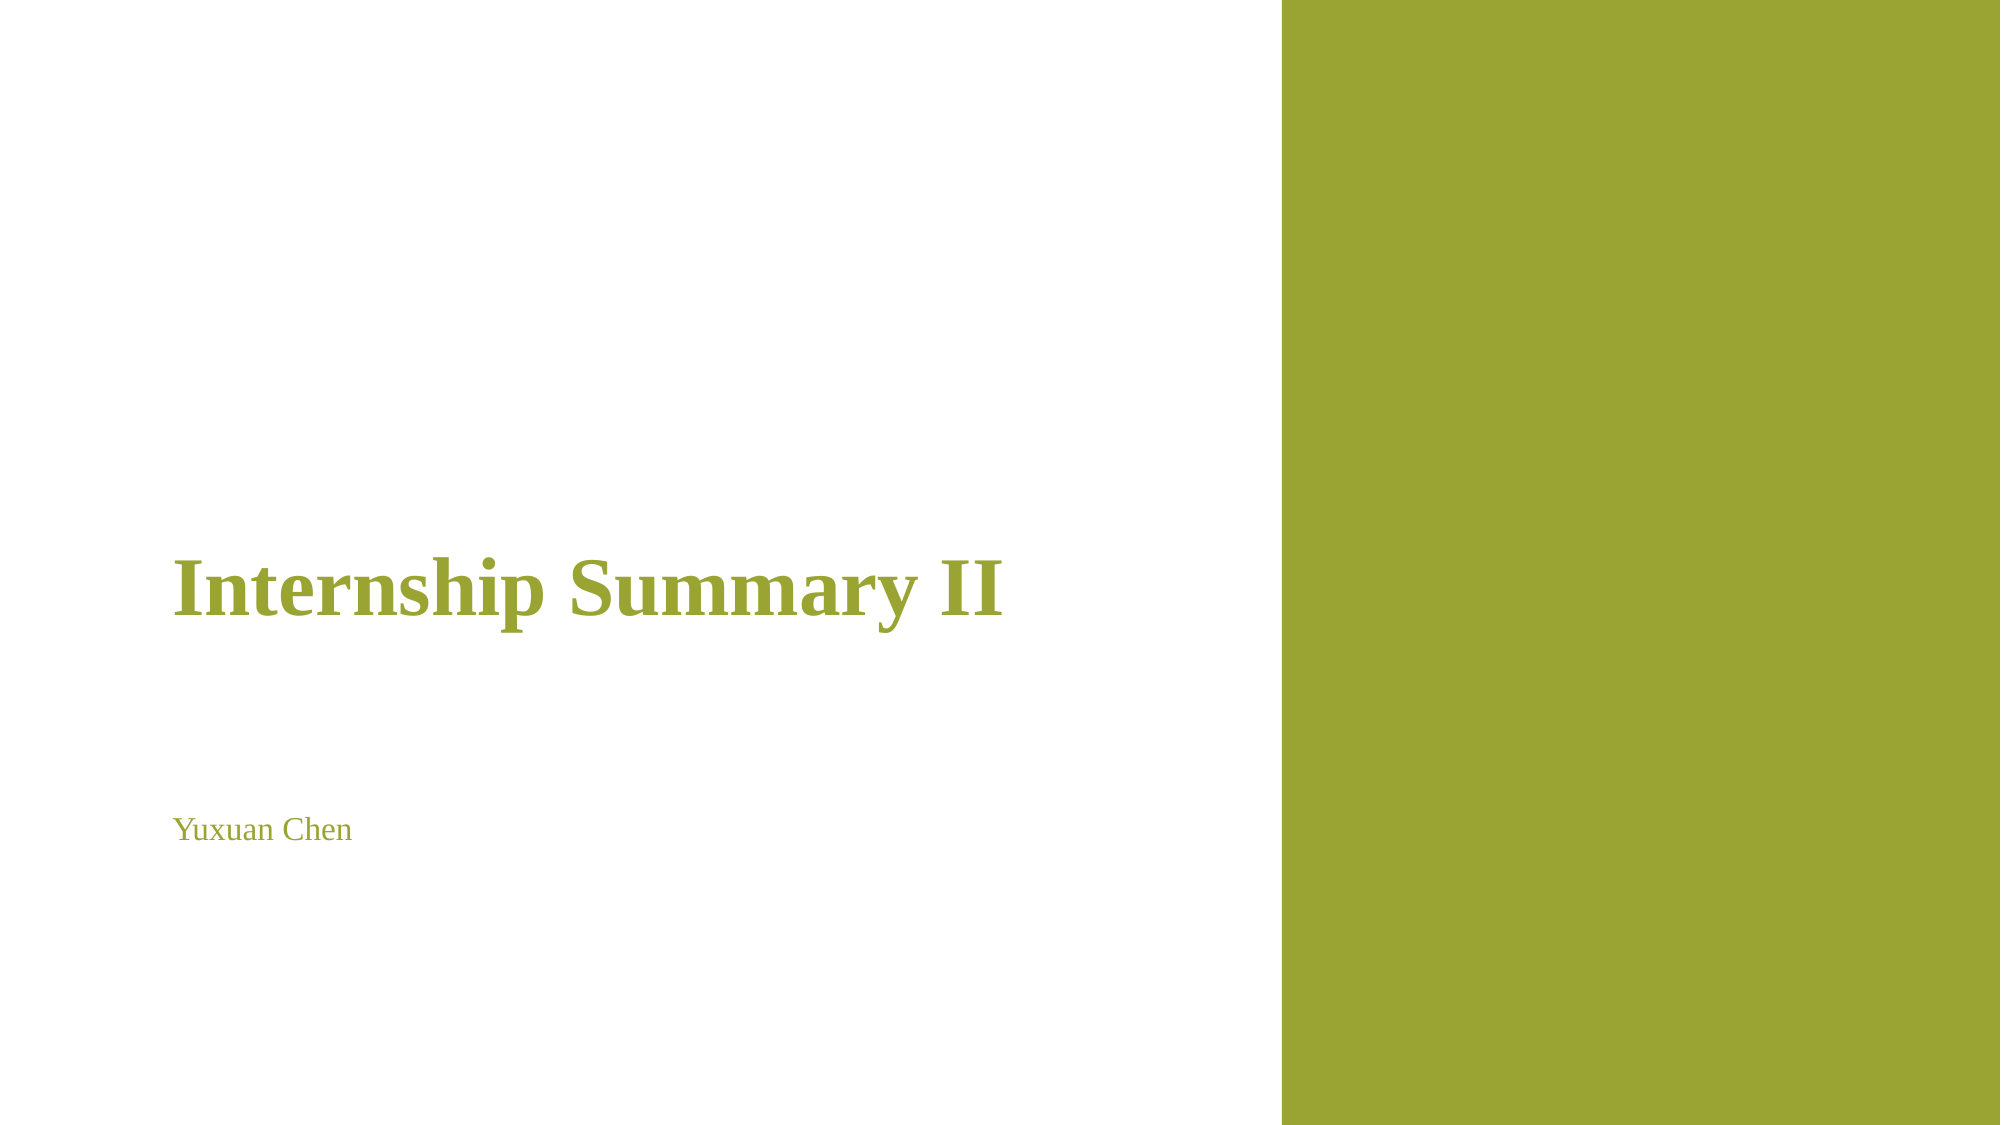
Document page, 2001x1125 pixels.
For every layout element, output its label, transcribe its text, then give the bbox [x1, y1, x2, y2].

list Internship Summary II [157, 535, 1332, 642]
list Yuxuan Chen [157, 804, 1105, 851]
